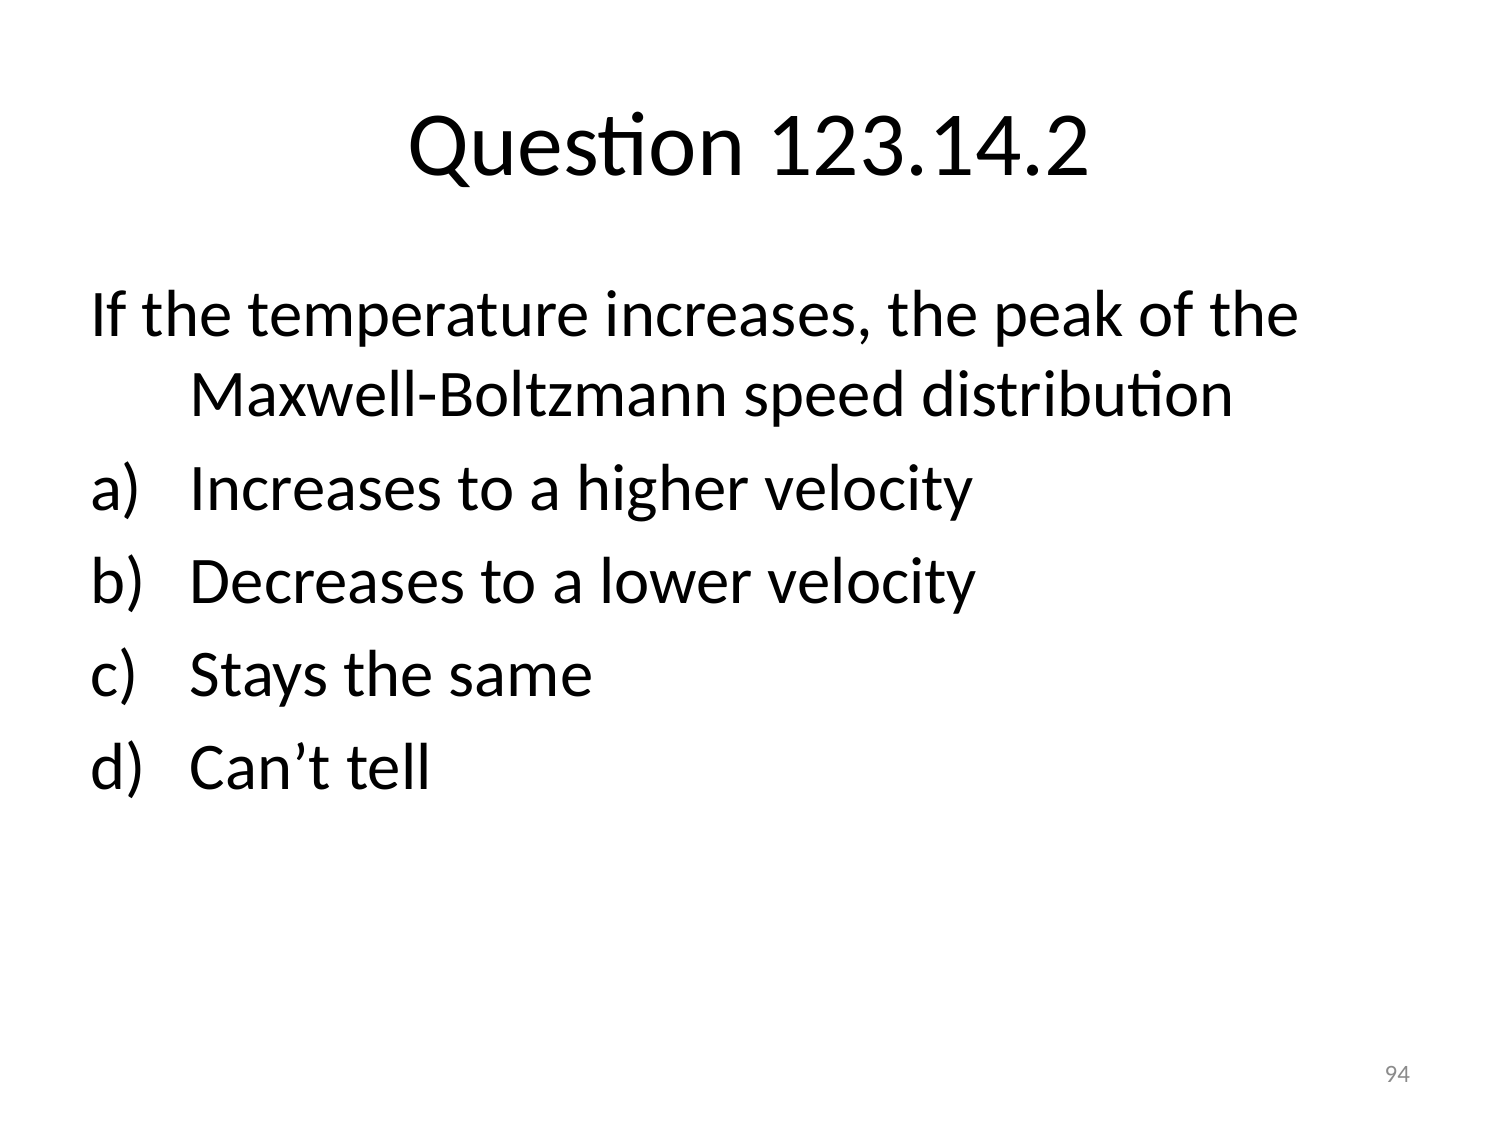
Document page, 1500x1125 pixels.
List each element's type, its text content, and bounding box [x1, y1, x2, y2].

list If the temperature increases, the peak of the Maxwell-Boltzmann speed distribution Increases to a higher velocity Decreases to a lower velocity Stays the same Can’t tell [75, 262, 1425, 1005]
slide_number 94 [1074, 1042, 1425, 1103]
title Question 123.14.2 [75, 45, 1425, 233]
